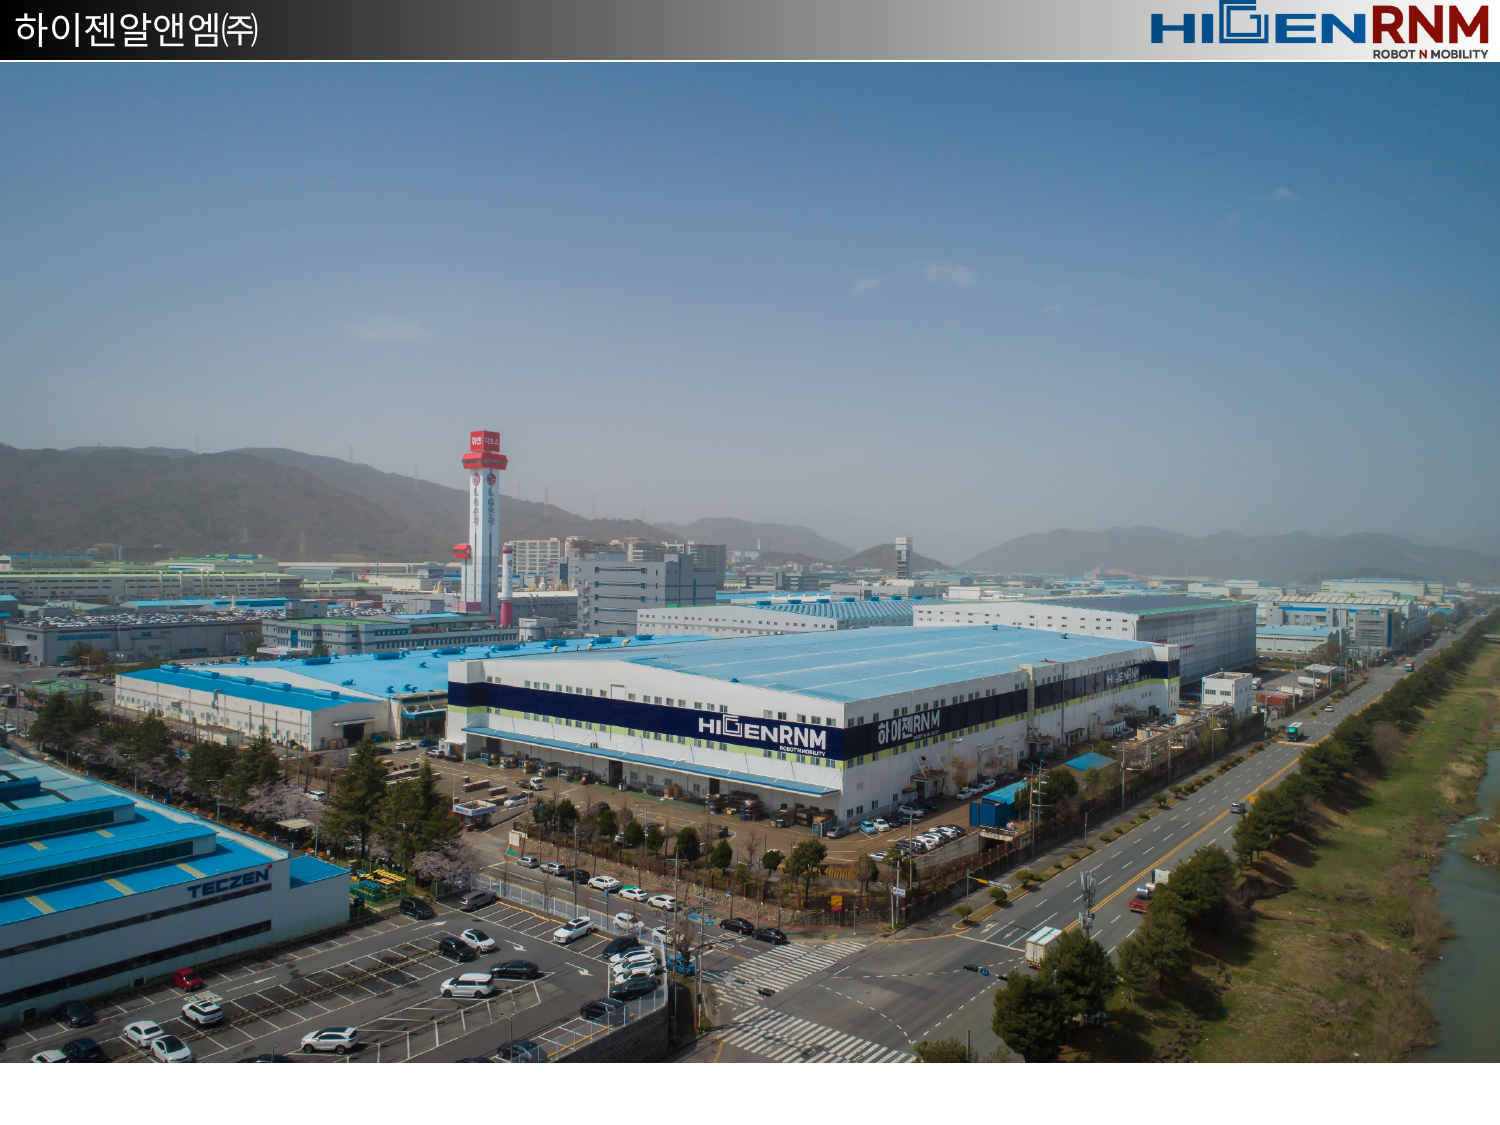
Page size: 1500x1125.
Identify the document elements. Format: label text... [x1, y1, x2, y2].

text_box 하이젠알앤엠㈜ [0, 0, 1500, 60]
picture [0, 62, 1500, 1063]
